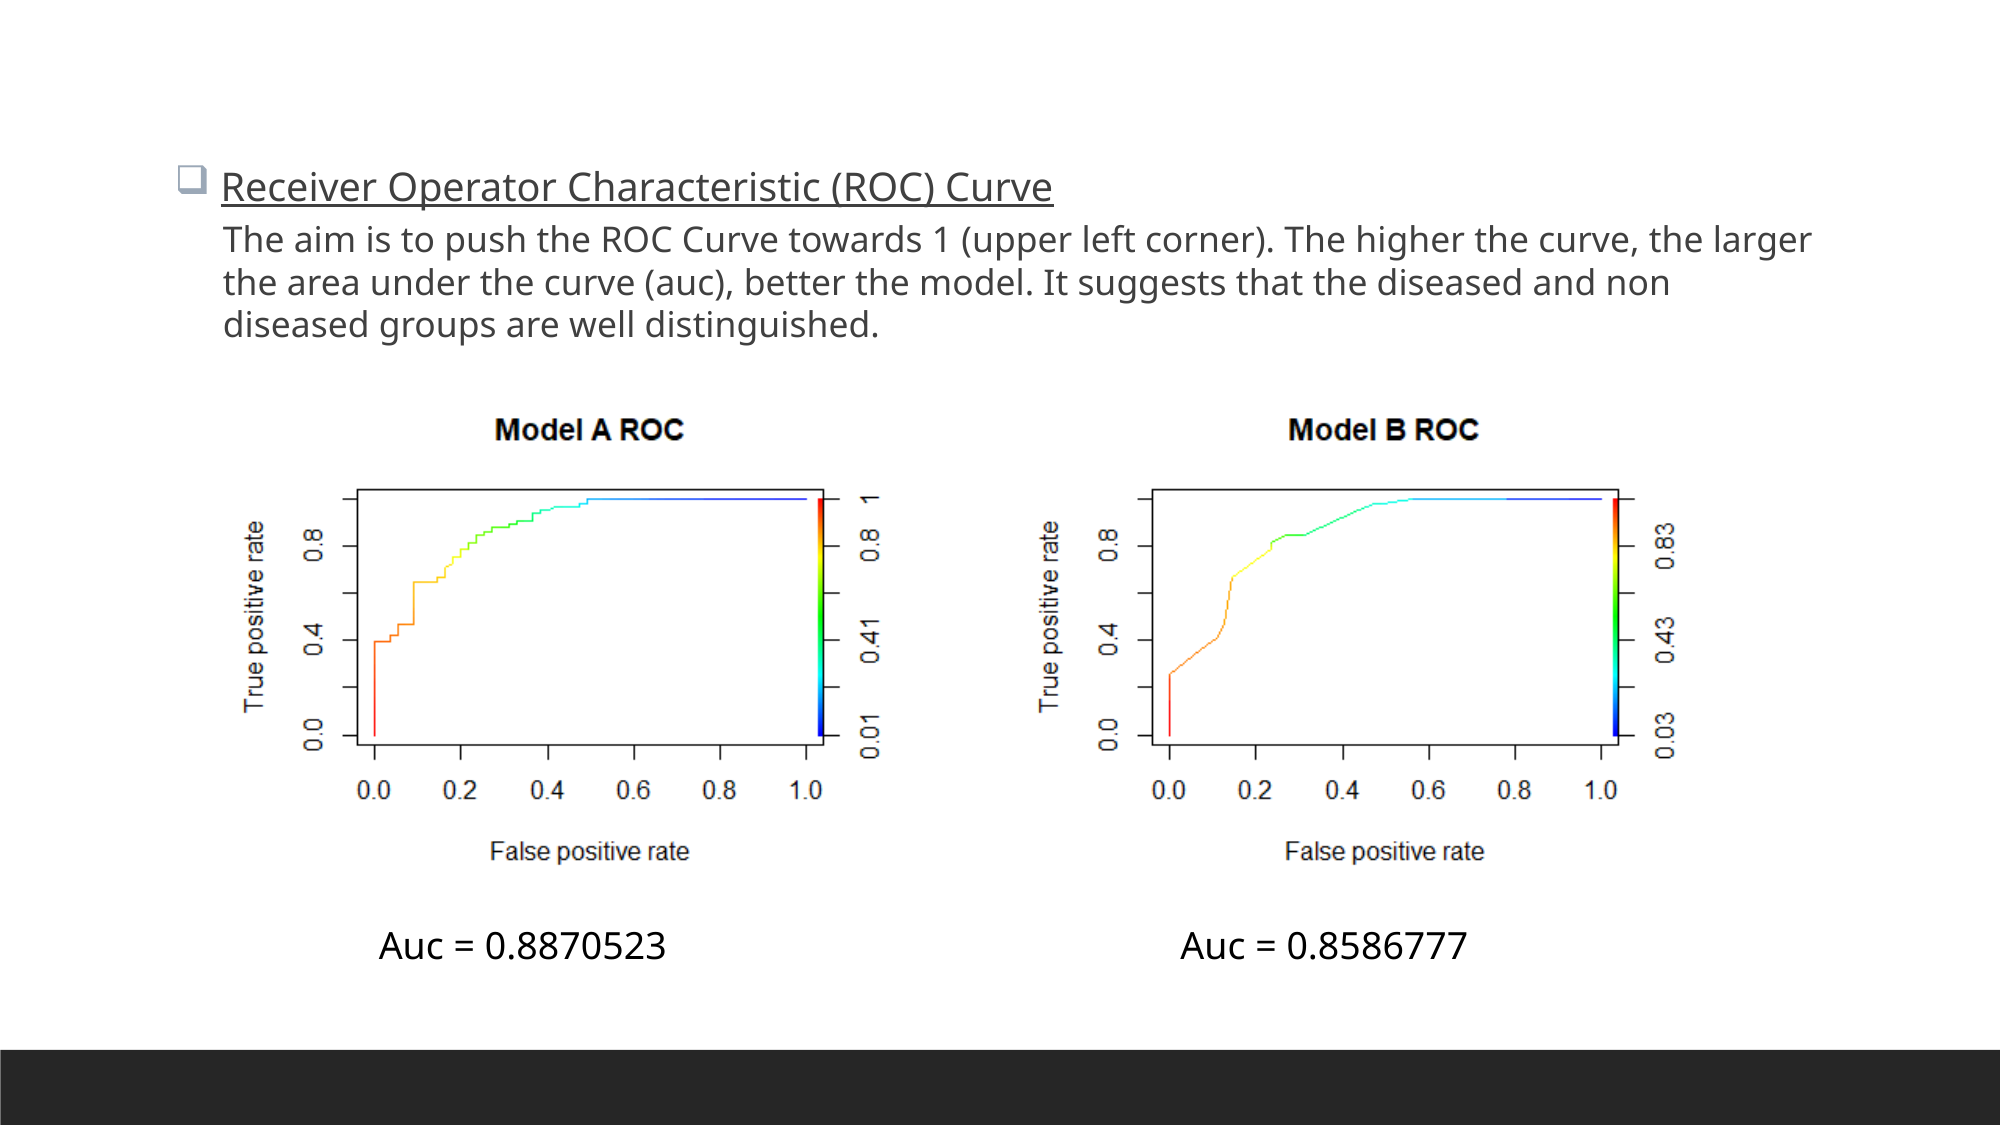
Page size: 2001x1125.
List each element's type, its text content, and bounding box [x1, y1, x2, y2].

text_box Auc = 0.8870523 [364, 915, 1016, 975]
picture [1029, 367, 1683, 899]
picture [234, 367, 888, 899]
list Receiver Operator Characteristic (ROC) Curve The aim is to push the ROC Curve towards 1 (upper left corner). The higher the curve, the larger the area under the curve (auc), better the model. It suggests that the diseased and non diseased groups are well distinguished. [174, 149, 1825, 767]
text_box Auc = 0.8586777 [1165, 915, 1669, 975]
